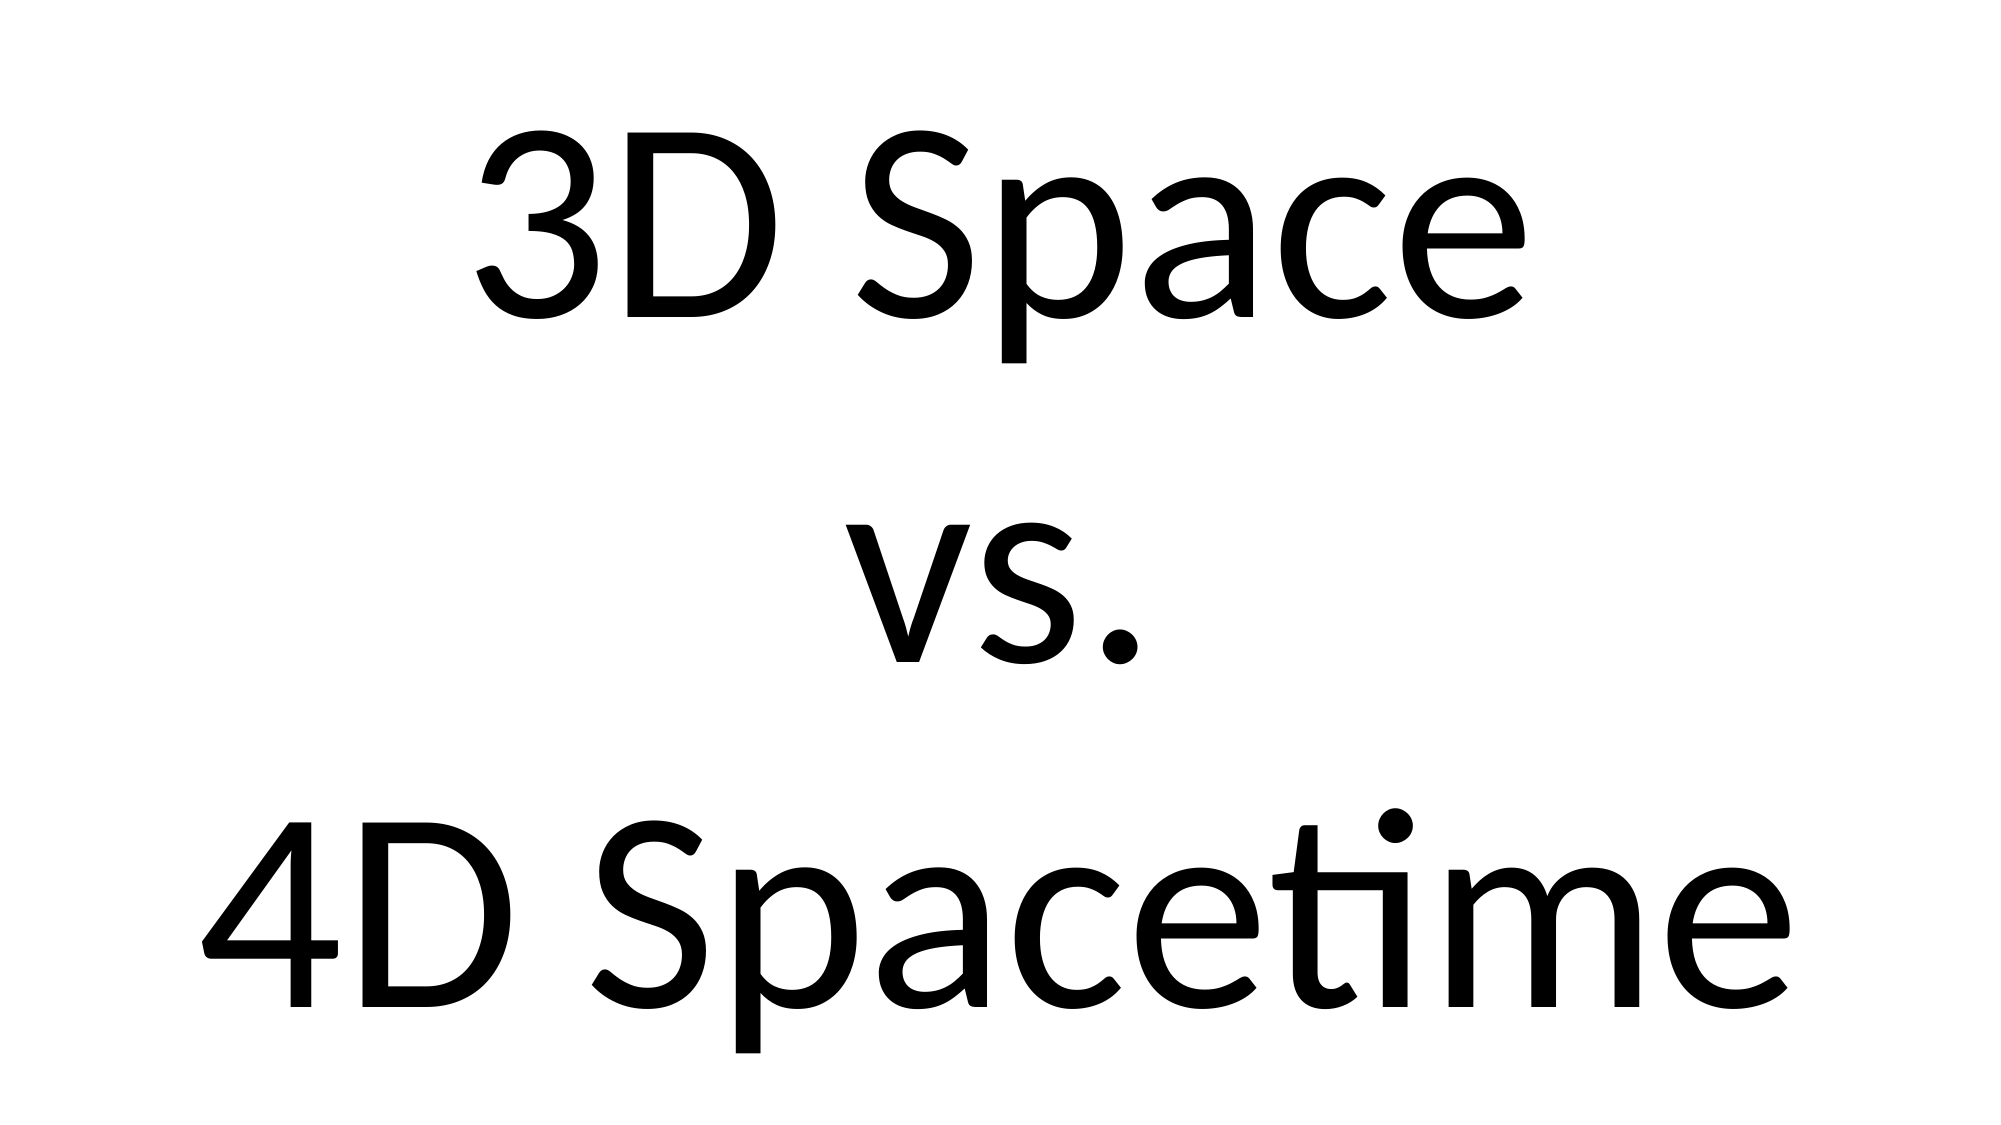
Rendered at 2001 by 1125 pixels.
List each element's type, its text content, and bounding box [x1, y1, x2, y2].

text_box 3D Space vs. 4D Spacetime [123, 22, 1877, 1073]
